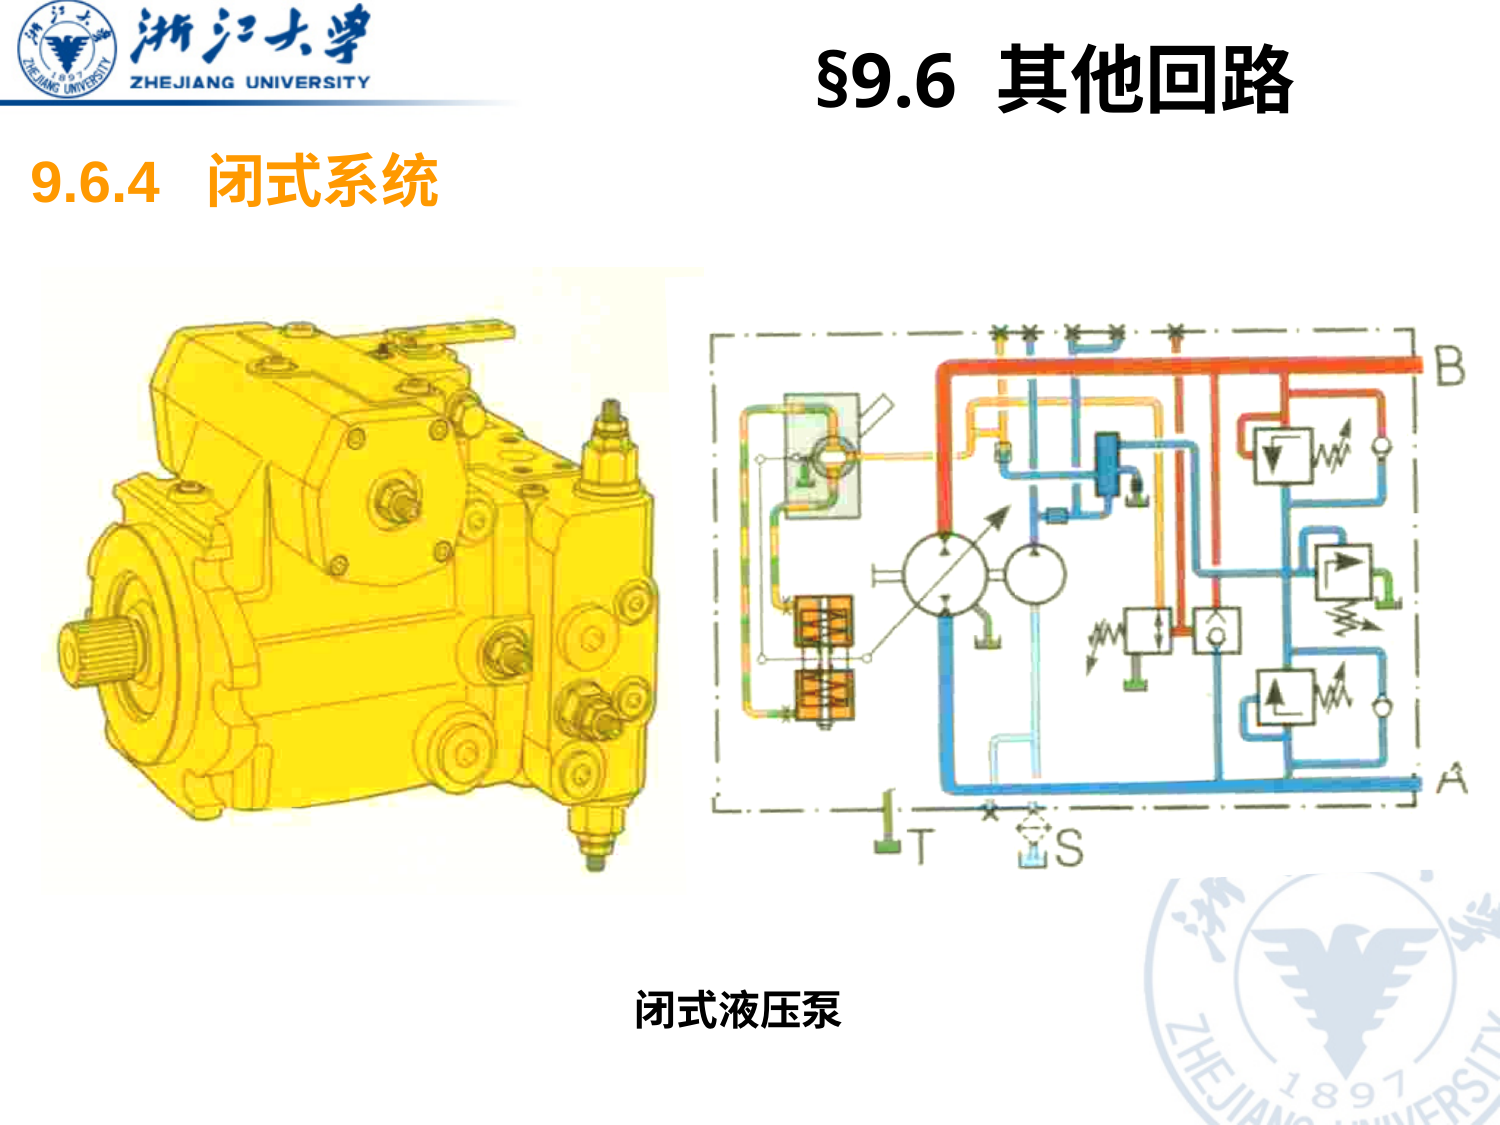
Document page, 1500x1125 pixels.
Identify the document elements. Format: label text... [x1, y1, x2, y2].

text_box 9.6.4 闭式系统 [15, 137, 455, 222]
text_box §9.6 其他回路 [799, 25, 1311, 130]
text_box 闭式液压泵 [620, 975, 916, 1041]
picture [0, 0, 1500, 1125]
